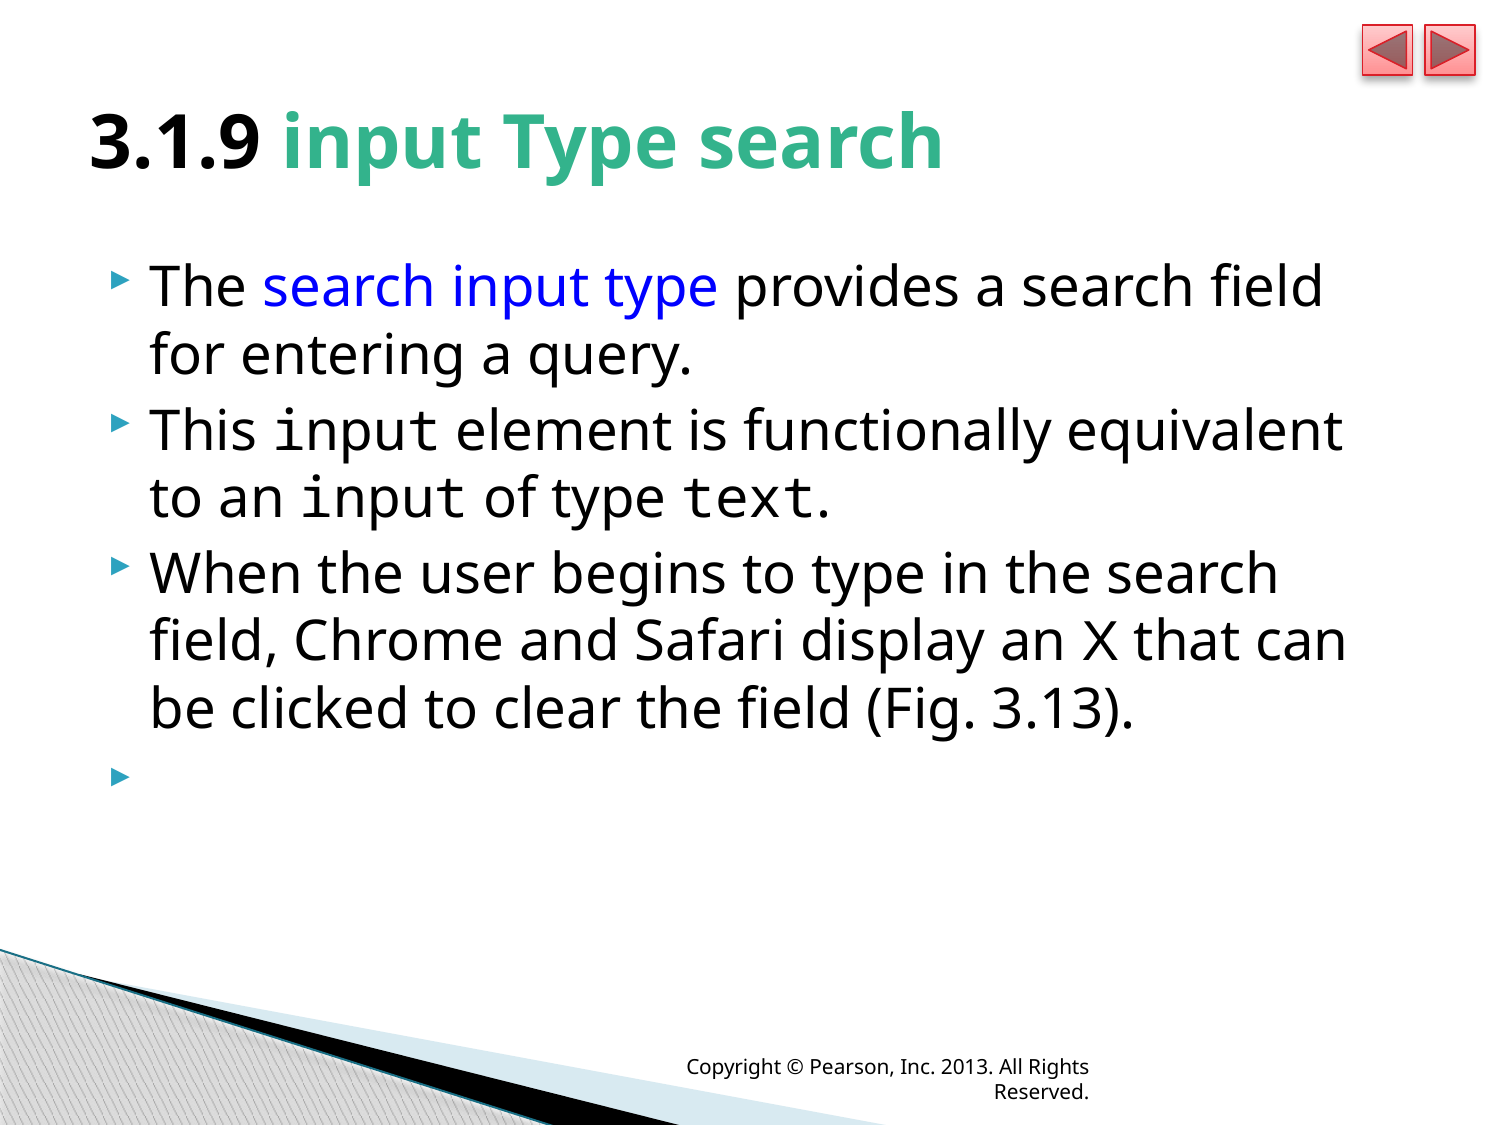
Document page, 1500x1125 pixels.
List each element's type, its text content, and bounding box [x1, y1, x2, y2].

list The search input type provides a search field for entering a query. This input element is functionally equivalent to an input of type text. When the user begins to type in the search field, Chrome and Safari display an X that can be clicked to clear the field (Fig. 3.13). [75, 242, 1425, 986]
title 3.1.9 input Type search [75, 45, 1425, 233]
footer Copyright © Pearson, Inc. 2013. All Rights Reserved. [650, 1051, 1105, 1112]
